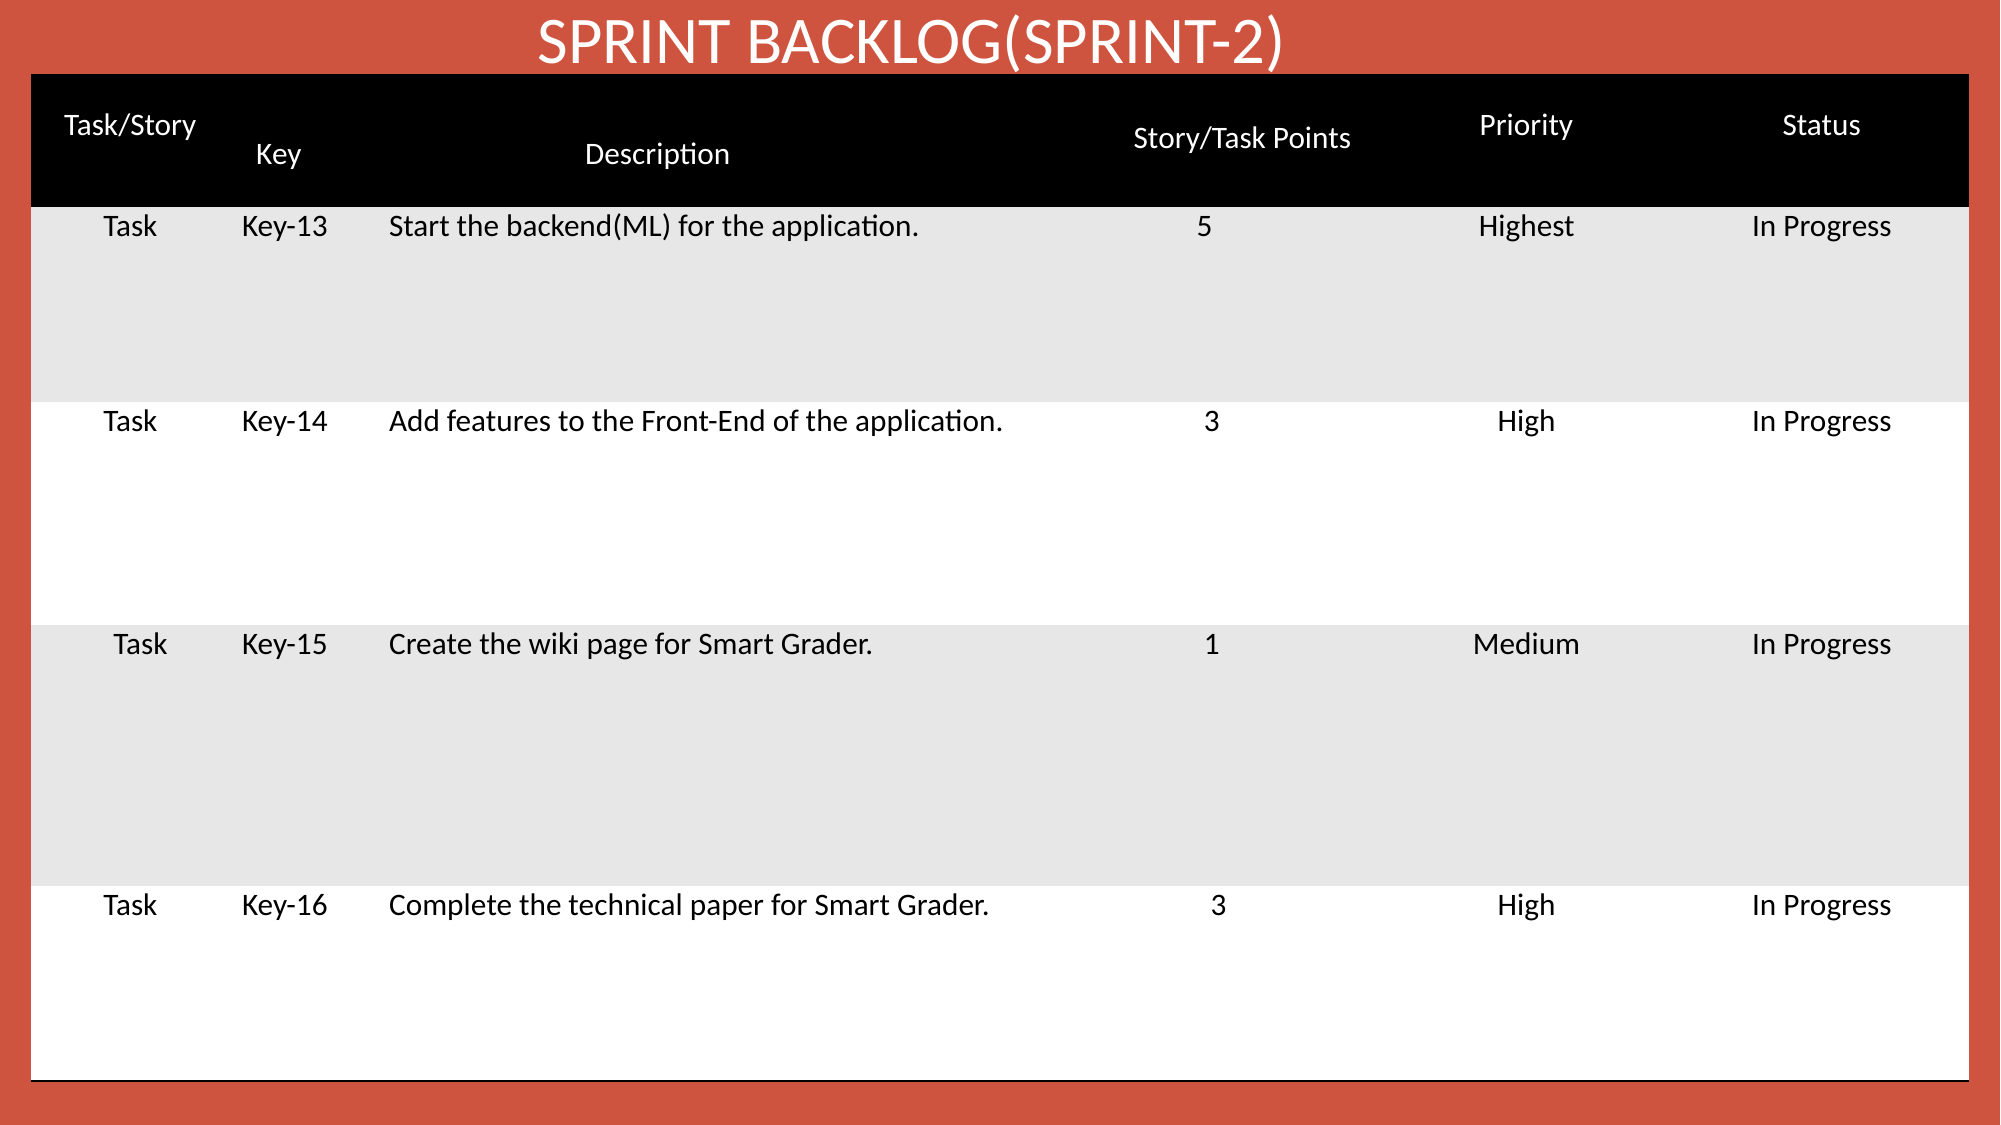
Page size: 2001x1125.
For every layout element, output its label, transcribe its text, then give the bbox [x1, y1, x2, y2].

table_cell 3 [1121, 886, 1379, 1080]
table_cell Start the backend(ML) for the application. [377, 207, 1121, 402]
table_cell In Progress [1674, 402, 1969, 625]
table_cell 5 [1121, 207, 1379, 402]
text_box SPRINT BACKLOG(SPRINT-2) [522, 0, 1661, 85]
table_header Status [1674, 76, 1969, 207]
table_header Description [377, 76, 1121, 207]
table_cell Task [31, 207, 230, 402]
table_cell Key-15 [230, 625, 377, 886]
table_cell Complete the technical paper for Smart Grader. [377, 886, 1121, 1080]
table_header ​​ Task/Story​​ [31, 76, 230, 207]
table_cell Key-14 [230, 402, 377, 625]
table_cell 1 [1121, 625, 1379, 886]
table_cell Key-13 [230, 207, 377, 402]
table_cell High [1379, 886, 1674, 1080]
table_cell Task [31, 886, 230, 1080]
table_cell Task [31, 625, 230, 886]
table_cell Add features to the Front-End of the application. [377, 402, 1121, 625]
table_cell 3 [1121, 402, 1379, 625]
table_cell In Progress [1674, 886, 1969, 1080]
table_header Key​​ [230, 76, 377, 207]
table_cell Medium [1379, 625, 1674, 886]
text_box [0, 0, 2000, 1125]
table_cell In Progress [1674, 625, 1969, 886]
table_cell Key-16 [230, 886, 377, 1080]
table_header ​​ Priority​​ [1379, 76, 1674, 207]
table_header Story/Task Points​​ [1121, 85, 1379, 207]
table_cell High [1379, 402, 1674, 625]
table_cell In Progress [1674, 207, 1969, 402]
table_cell Create the wiki page for Smart Grader. [377, 625, 1121, 886]
table_cell Highest [1379, 207, 1674, 402]
table_cell Task [31, 402, 230, 625]
